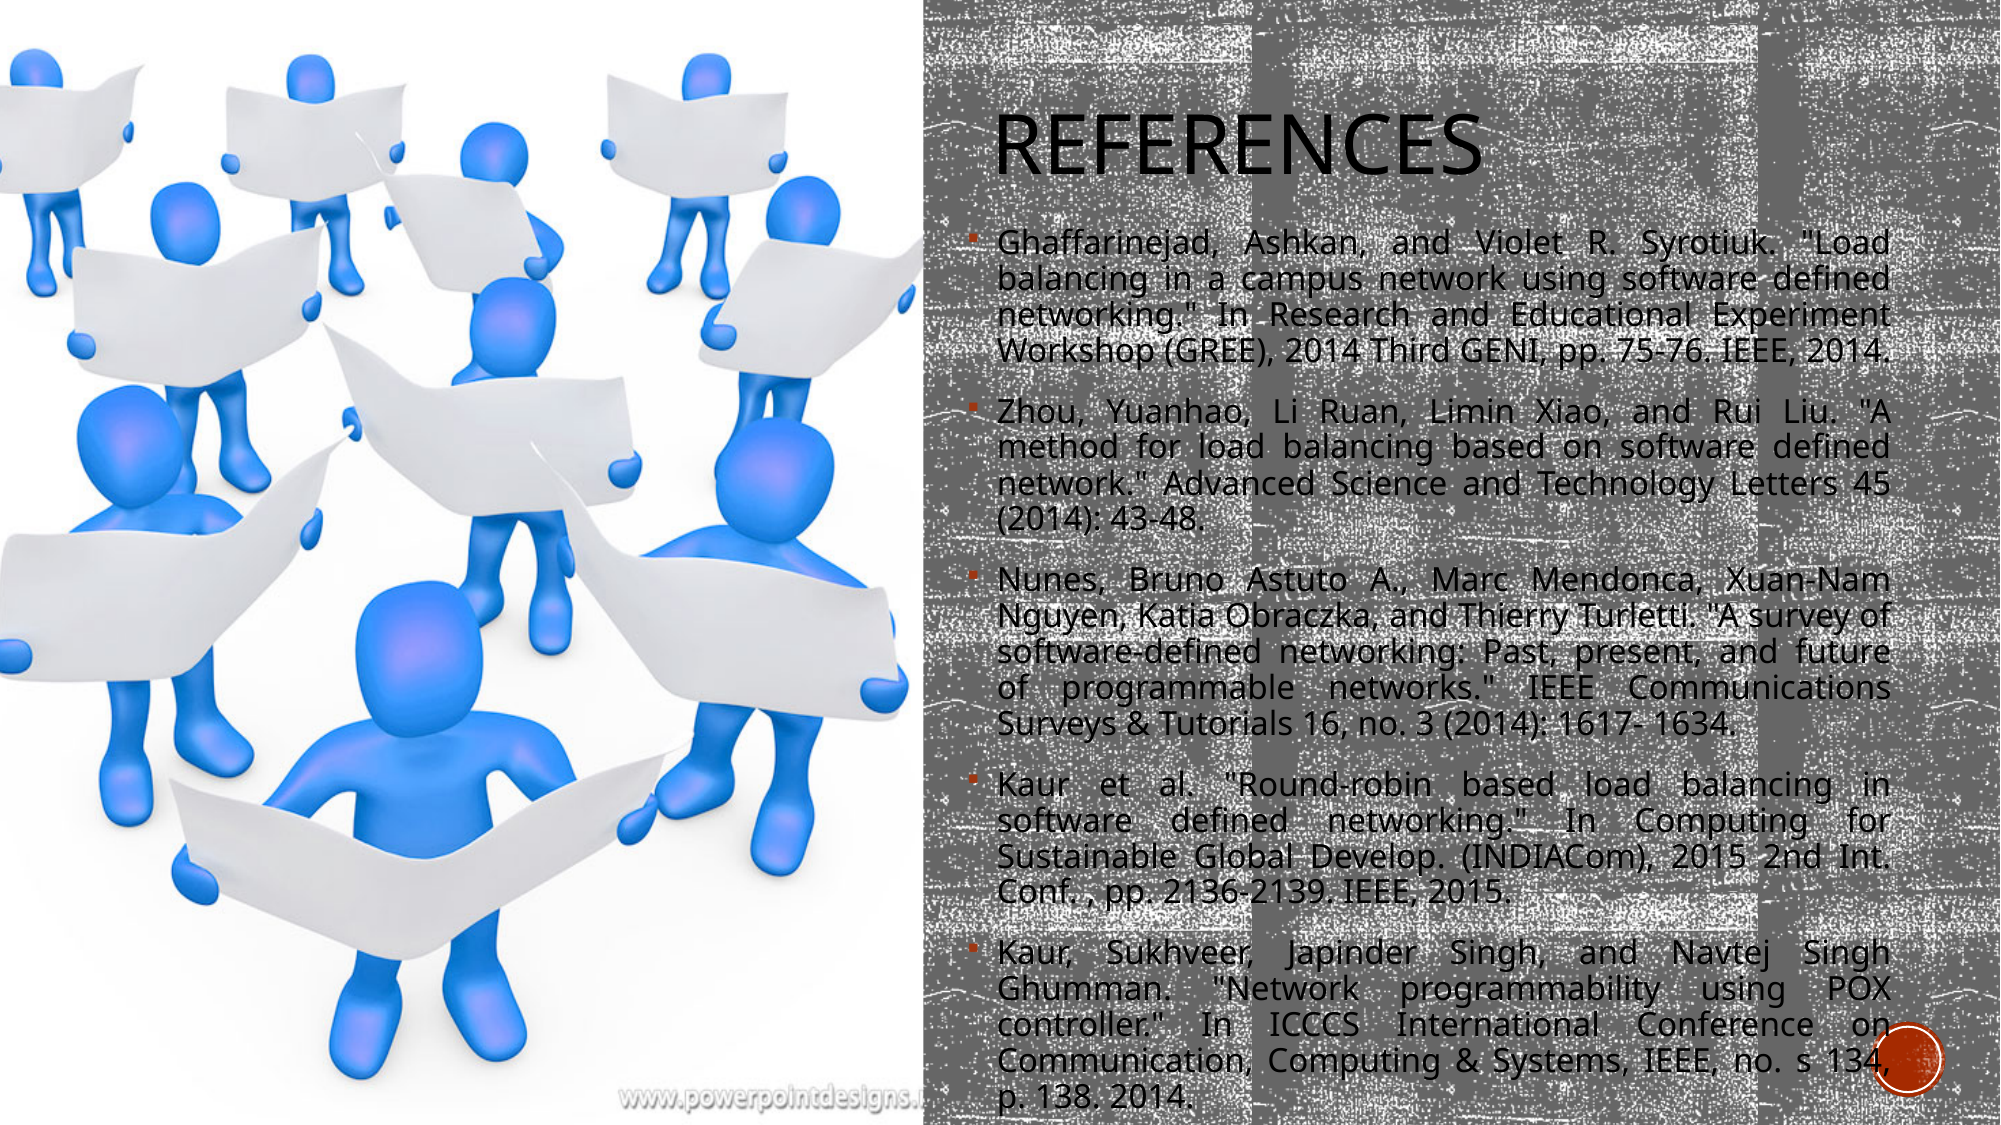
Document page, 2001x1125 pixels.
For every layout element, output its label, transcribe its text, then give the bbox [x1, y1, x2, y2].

list Ghaffarinejad, Ashkan, and Violet R. Syrotiuk. "Load balancing in a campus network using software defined networking." In Research and Educational Experiment Workshop (GREE), 2014 Third GENI, pp. 75-76. IEEE, 2014. Zhou, Yuanhao, Li Ruan, Limin Xiao, and Rui Liu. "A method for load balancing based on software defined network." Advanced Science and Technology Letters 45 (2014): 43-48. Nunes, Bruno Astuto A., Marc Mendonca, Xuan-Nam Nguyen, Katia Obraczka, and Thierry Turletti. "A survey of software-defined networking: Past, present, and future of programmable networks." IEEE Communications Surveys & Tutorials 16, no. 3 (2014): 1617- 1634. Kaur et al. "Round-robin based load balancing in software defined networking." In Computing for Sustainable Global Develop. (INDIACom), 2015 2nd Int. Conf. , pp. 2136-2139. IEEE, 2015. Kaur, Sukhveer, Japinder Singh, and Navtej Singh Ghumman. "Network programmability using POX controller." In ICCCS International Conference on Communication, Computing & Systems, IEEE, no. s 134, p. 138. 2014. [951, 218, 1908, 1018]
text_box [924, 0, 2000, 1125]
title REFEREnces [976, 16, 1846, 218]
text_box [1871, 1023, 1944, 1096]
picture [0, 0, 924, 1125]
